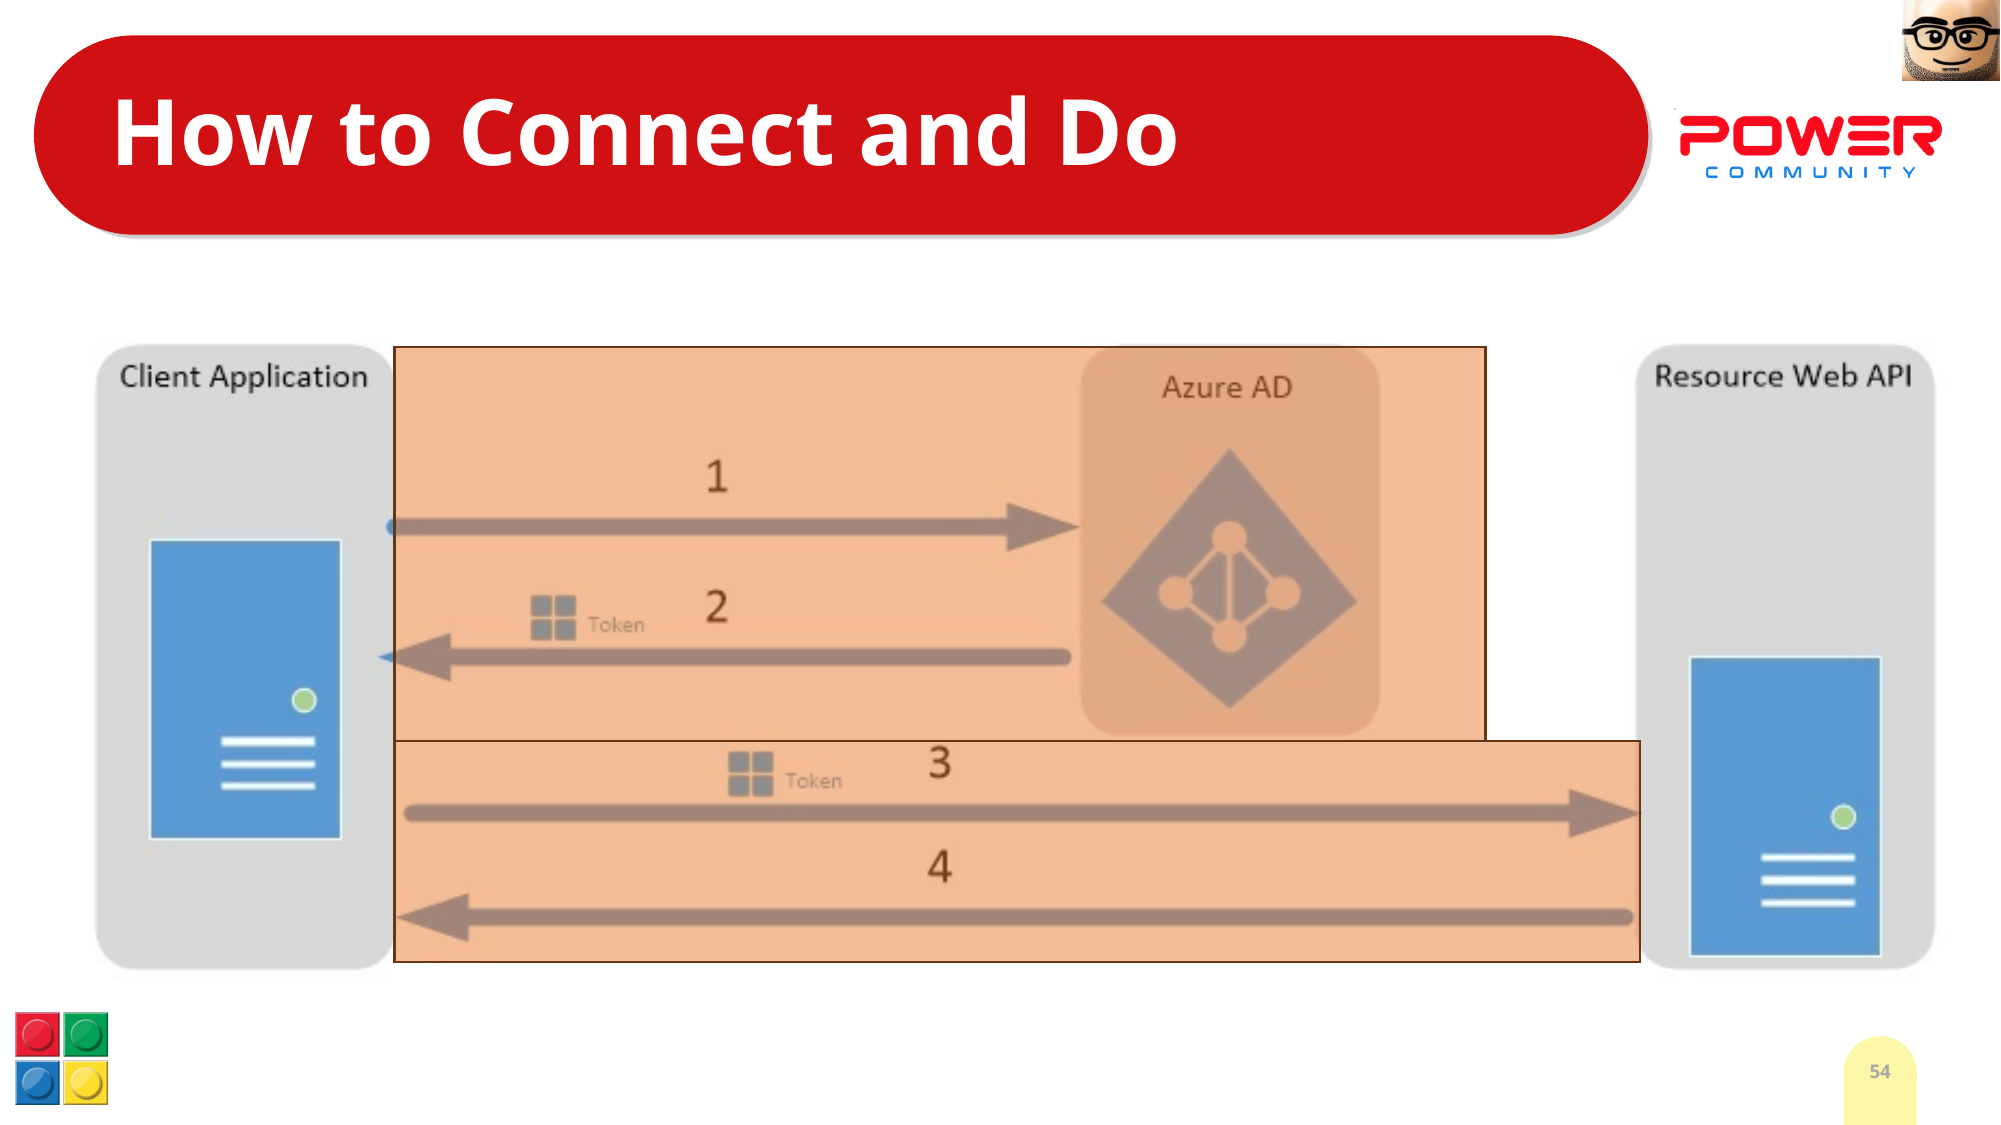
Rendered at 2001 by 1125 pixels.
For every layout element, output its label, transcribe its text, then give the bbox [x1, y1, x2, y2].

text_box [32, 34, 1650, 236]
picture [1668, 93, 1948, 192]
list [78, 305, 1952, 997]
picture [1902, 0, 2000, 81]
slide_number 54 [1853, 1042, 1908, 1103]
picture [12, 1009, 111, 1109]
text_box How to Connect and Do [110, 66, 1328, 192]
